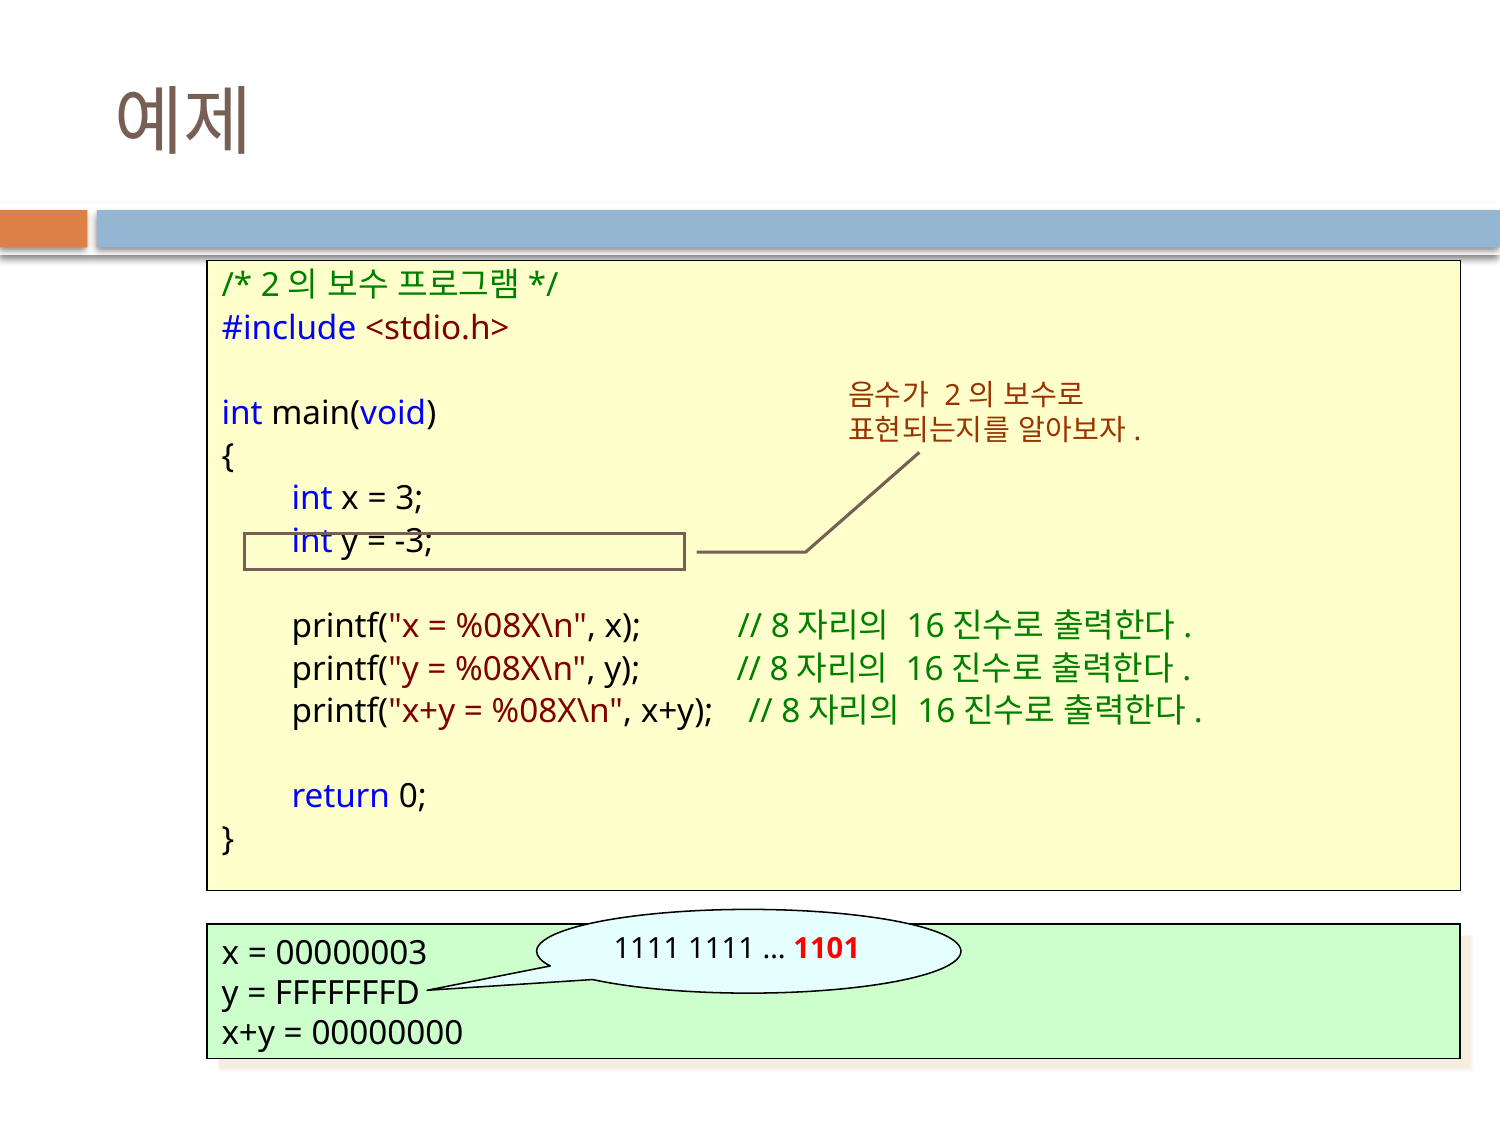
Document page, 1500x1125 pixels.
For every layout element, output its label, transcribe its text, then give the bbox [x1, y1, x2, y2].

text_box 음수가 2의 보수로 표현되는지를 알아보자. [833, 369, 1222, 454]
text_box 1111 1111 … 1101 [427, 909, 961, 994]
text_box /* 2의 보수 프로그램*/ #include <stdio.h> int main(void) { int x = 3; int y = -3; printf("x = %08X\n", x); // 8자리의 16진수로 출력한다. printf("y = %08X\n", y); // 8자리의 16진수로 출력한다. printf("x+y = %08X\n", x+y); // 8자리의 16진수로 출력한다. return 0; } [206, 260, 1461, 891]
text_box [244, 533, 685, 570]
title 예제 [99, 37, 1438, 200]
text_box x = 00000003 y = FFFFFFFD x+y = 00000000 [206, 924, 1460, 1059]
